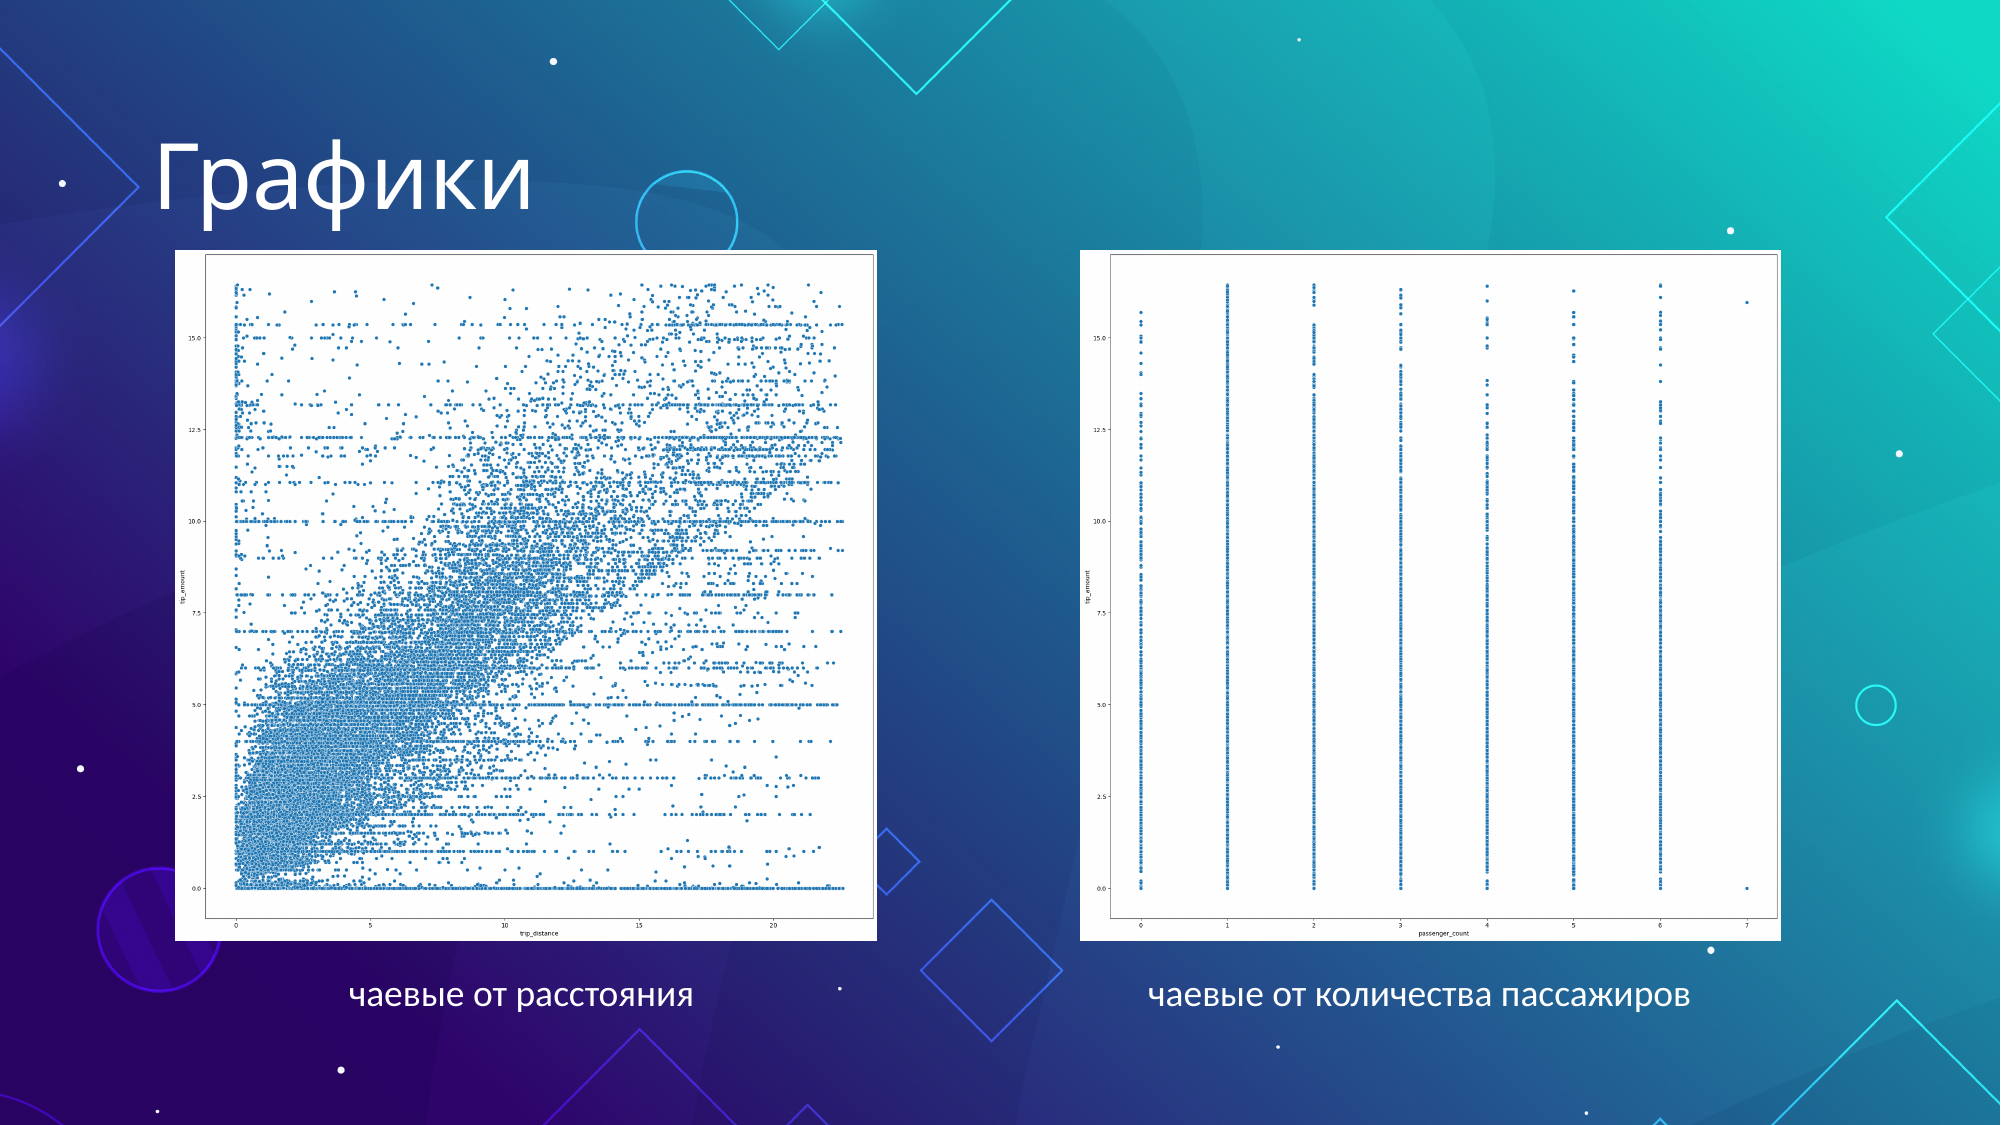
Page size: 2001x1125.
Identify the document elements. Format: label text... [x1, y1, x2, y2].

text_box чаевые от количества пассажиров [1133, 961, 1728, 1021]
title Графики [137, 59, 1863, 300]
text_box чаевые от расстояния [334, 961, 718, 1021]
picture [0, 0, 2000, 1125]
